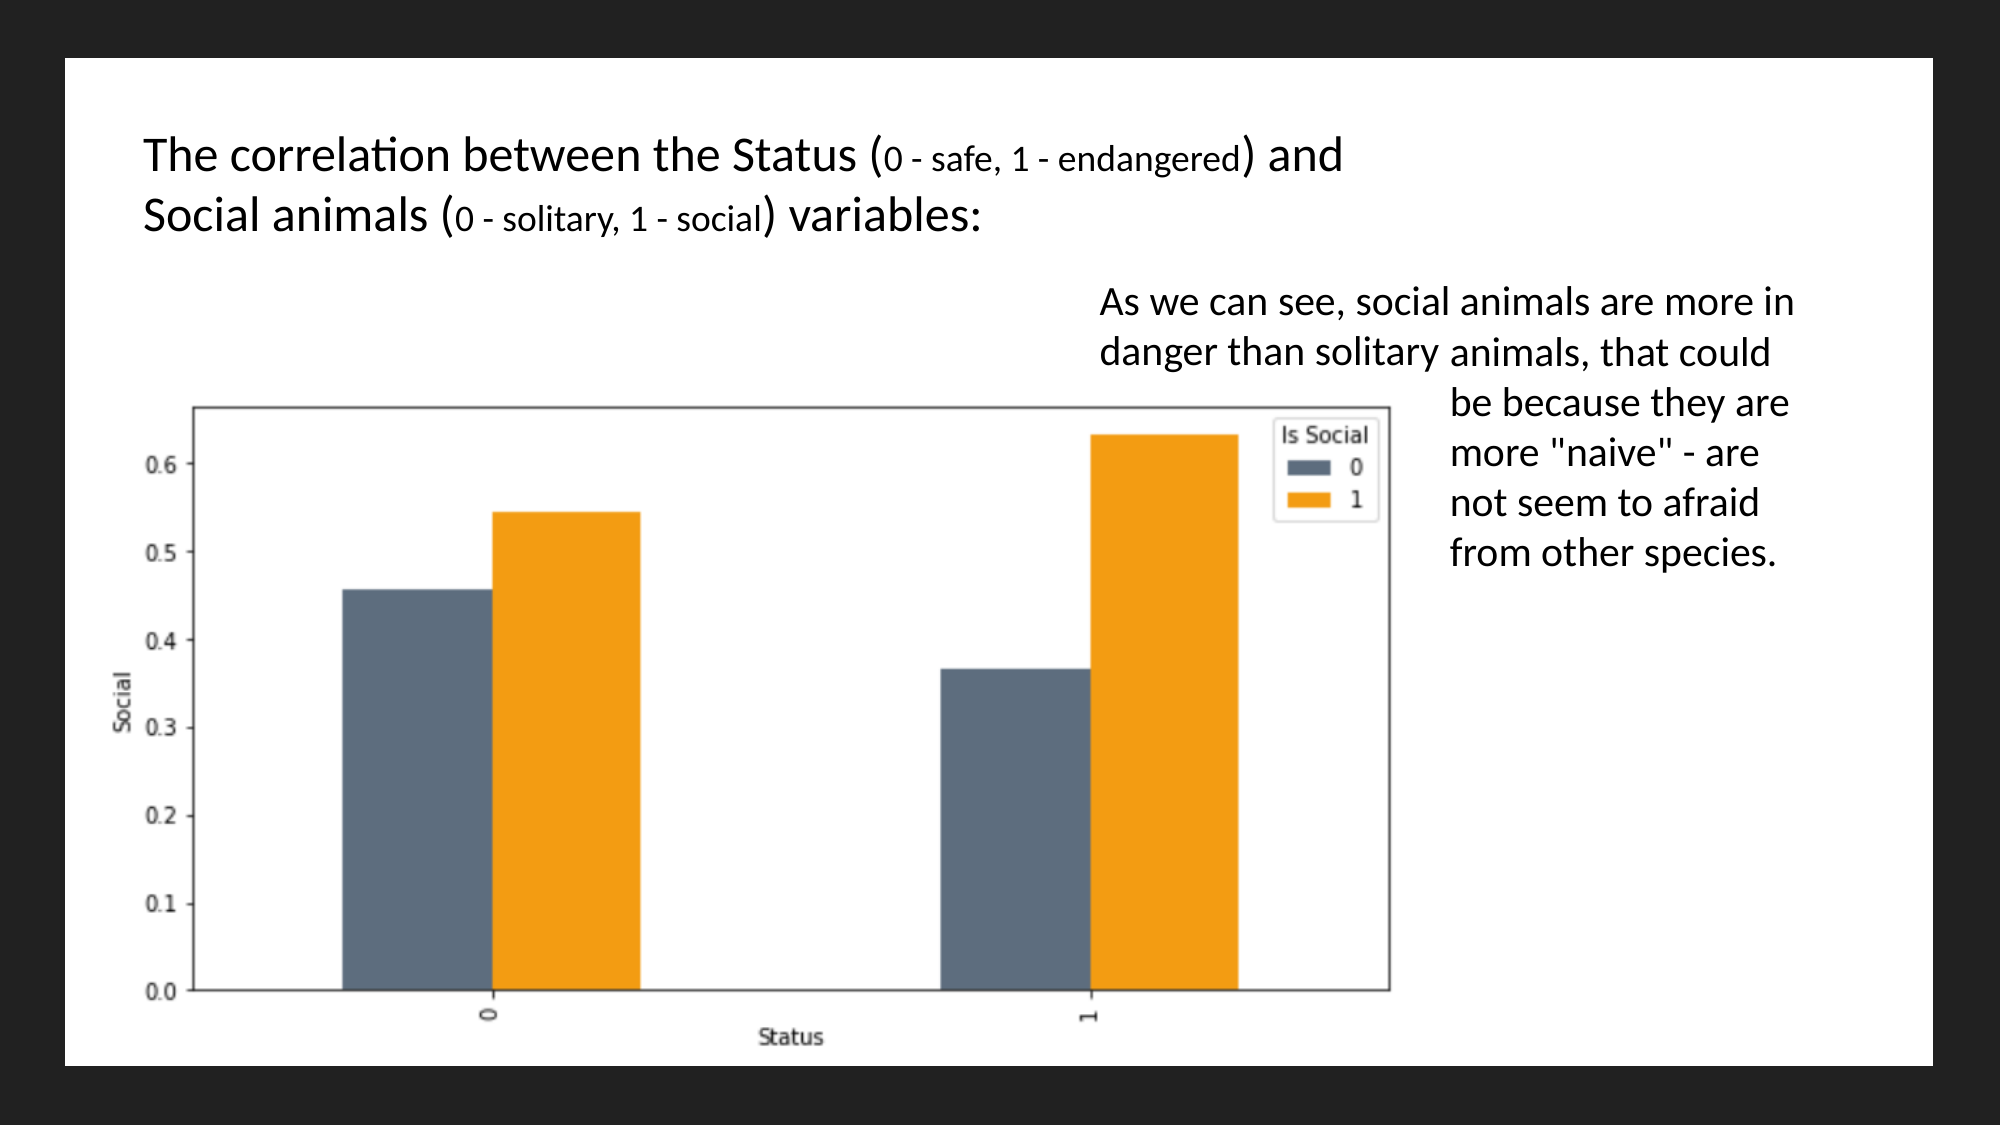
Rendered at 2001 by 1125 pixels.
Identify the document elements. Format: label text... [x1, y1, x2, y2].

picture [103, 401, 1403, 1062]
text_box animals, that could be because they are more "naive" - are not seem to afraid from other species. [1434, 317, 1829, 583]
text_box As we can see, social animals are more in danger than solitary [1084, 266, 1865, 381]
text_box [58, 51, 1940, 1074]
text_box The correlation between the Status (0 - safe, 1 - endangered) and Social animals (0 - solitary, 1 - social) variables: [128, 114, 1450, 250]
